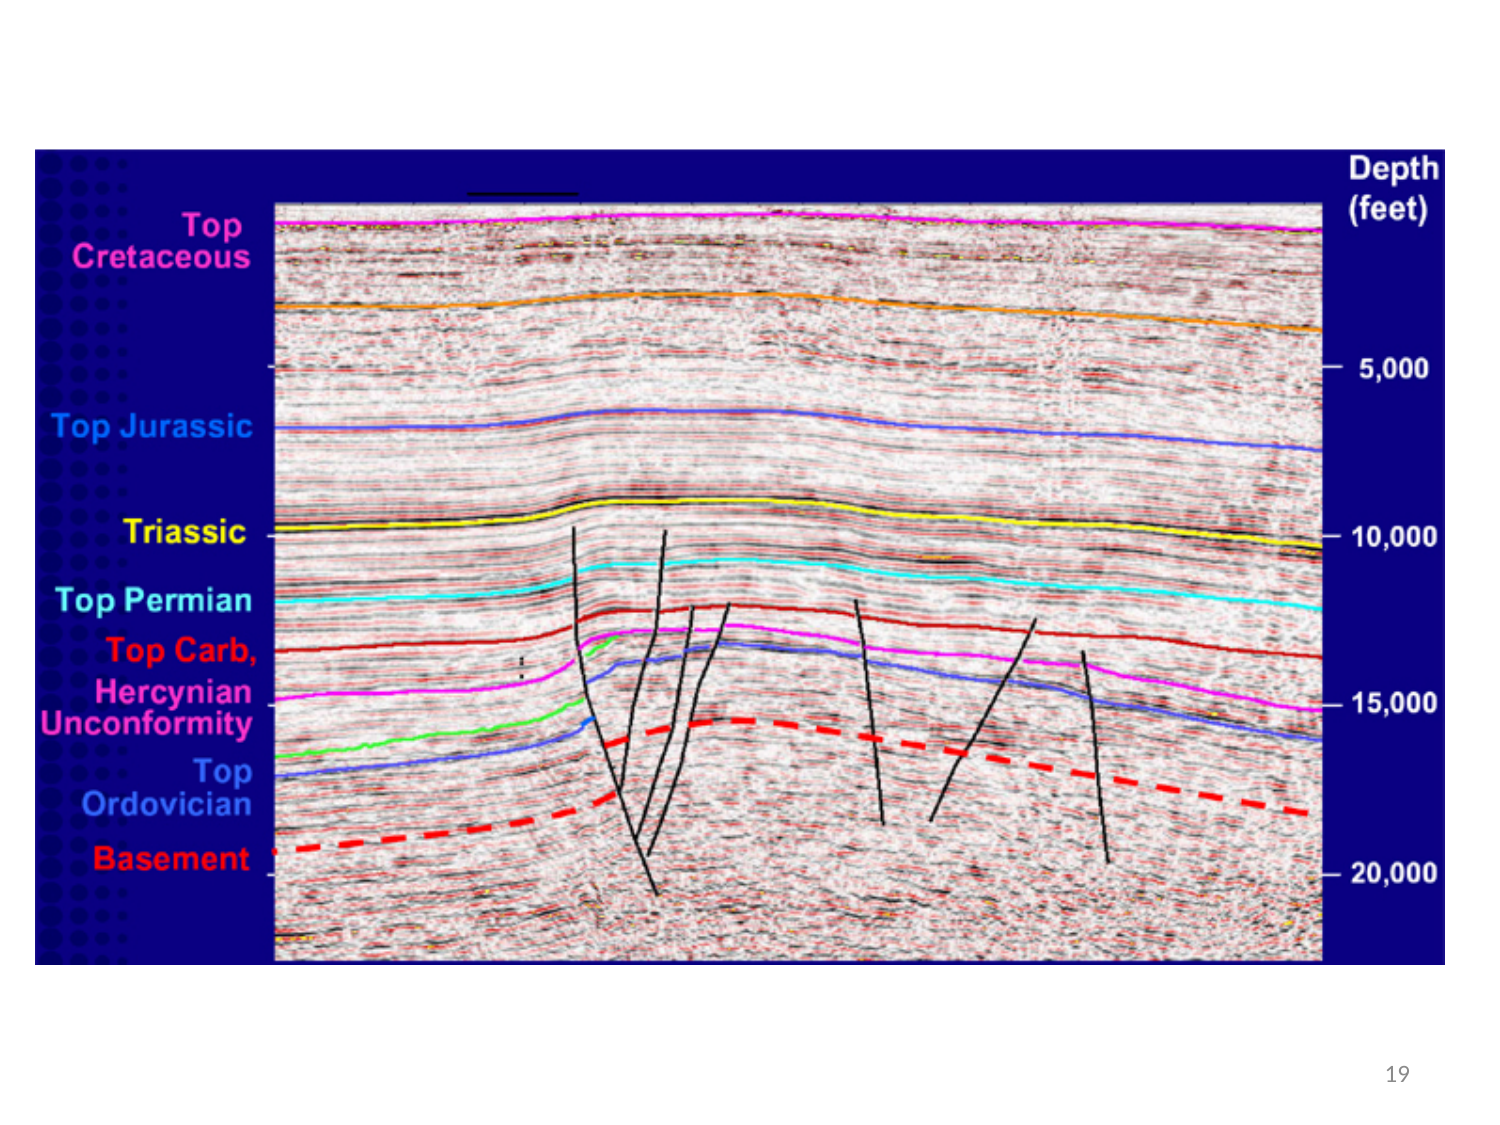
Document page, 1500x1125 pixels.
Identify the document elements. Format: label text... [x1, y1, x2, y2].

picture [35, 148, 1445, 965]
slide_number 19 [1074, 1042, 1425, 1103]
